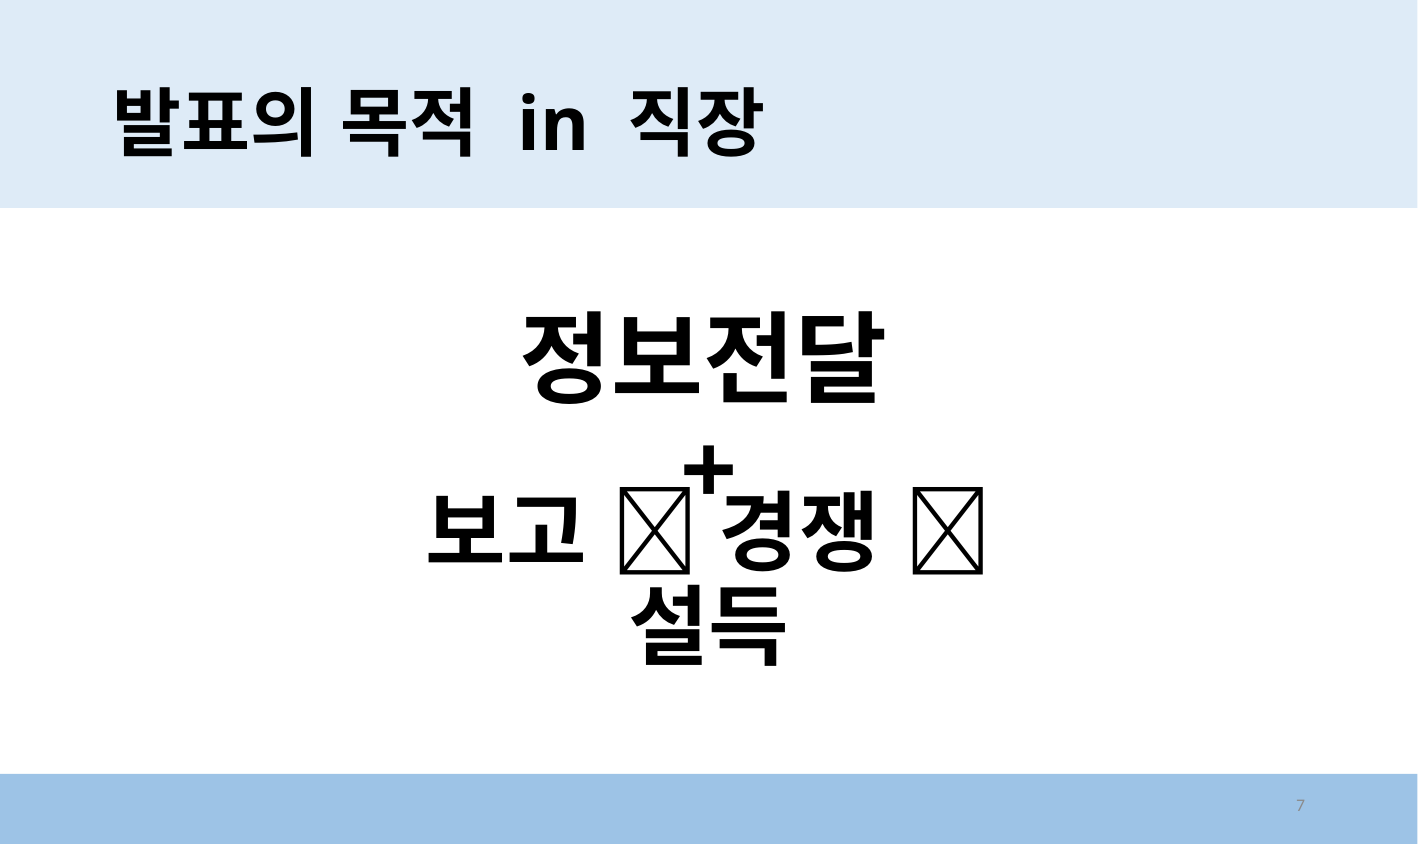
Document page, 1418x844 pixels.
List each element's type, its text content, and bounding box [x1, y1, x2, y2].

text_box 보고  경쟁  설득 [369, 517, 1049, 649]
text_box + [504, 407, 913, 517]
text_box 정보전달 [504, 297, 913, 407]
title 발표의 목적 in 직장 [97, 44, 1320, 208]
slide_number 7 [1001, 782, 1320, 827]
